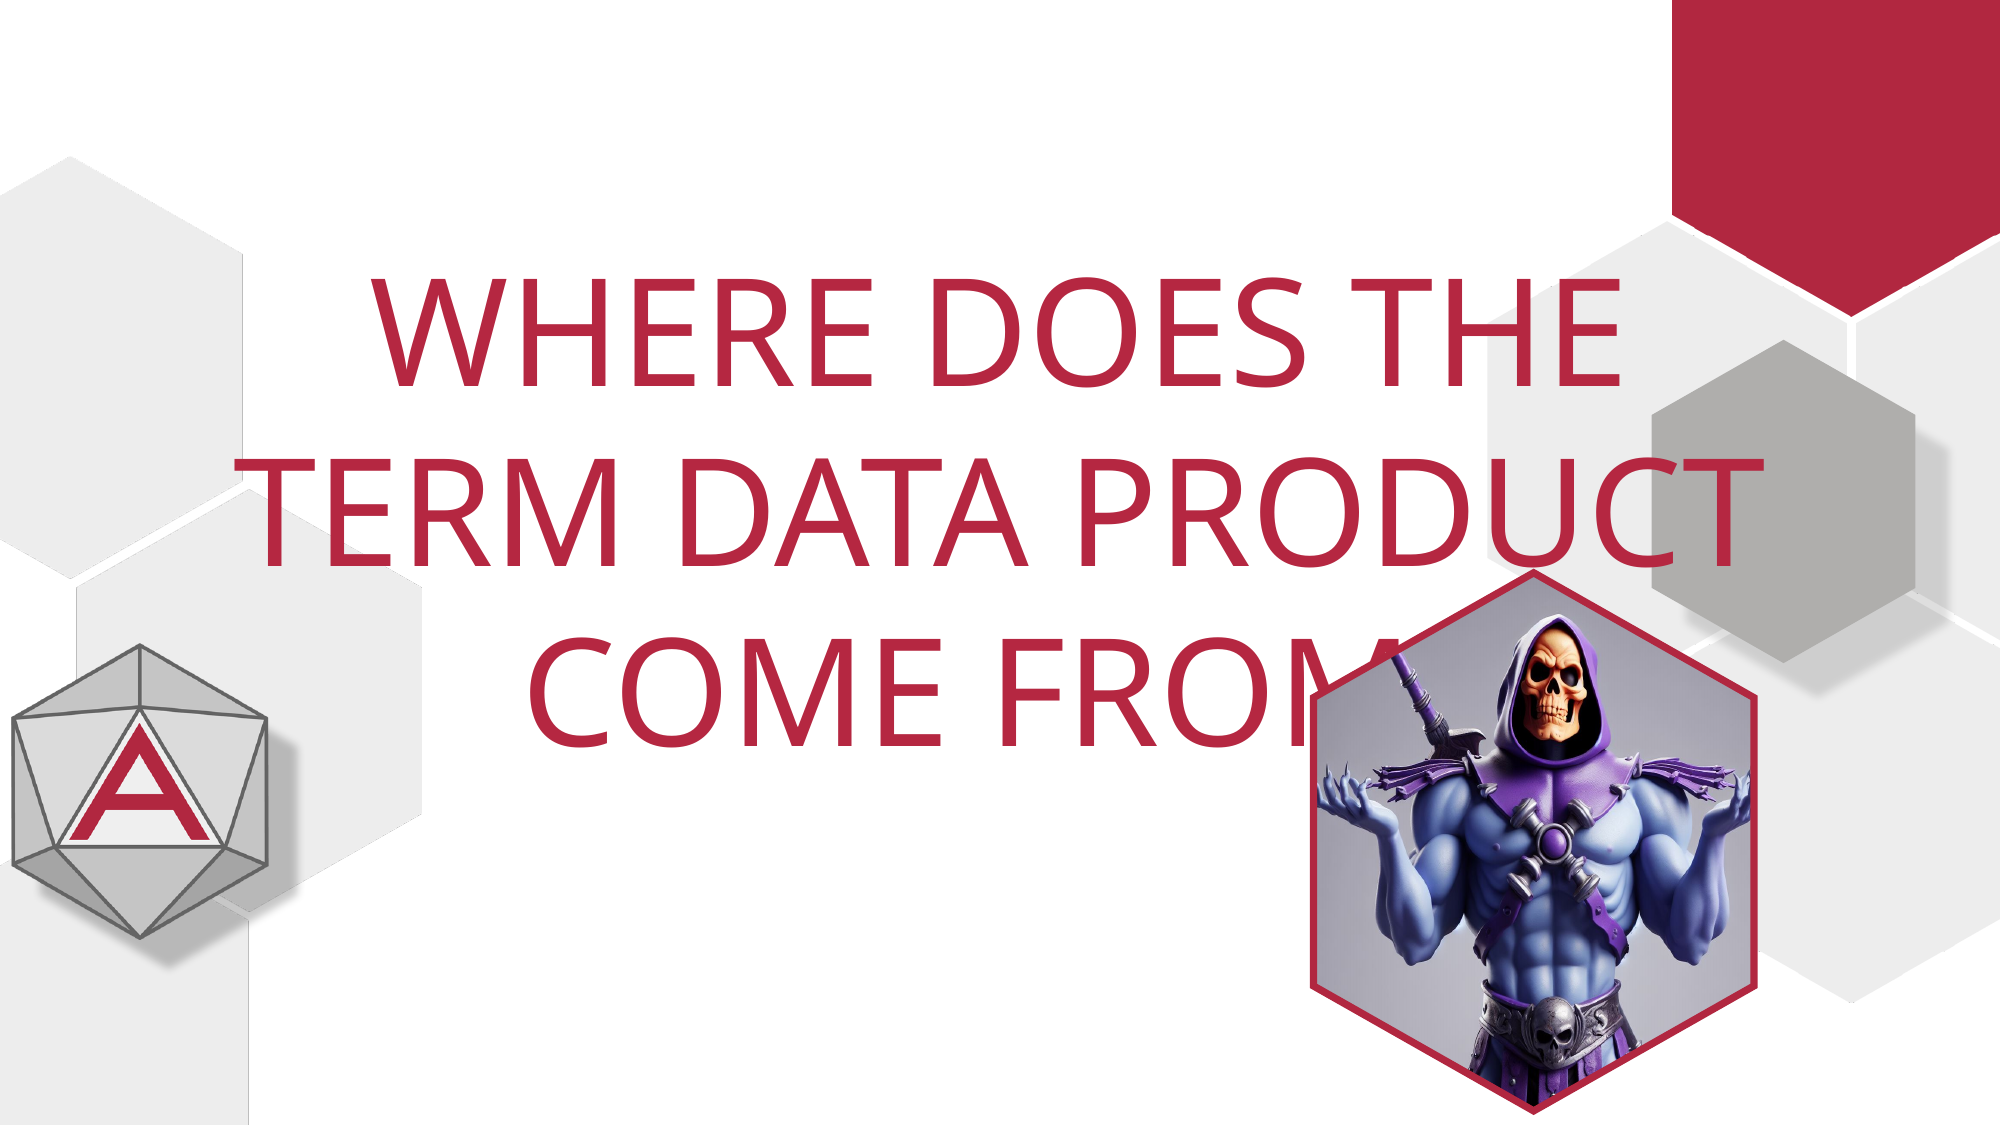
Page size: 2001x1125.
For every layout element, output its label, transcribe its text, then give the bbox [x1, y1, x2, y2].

picture [1487, 0, 2000, 1003]
title WHERE DOES THE TERM DATA PRODUCT COME FROM? [171, 229, 1829, 330]
picture [0, 156, 422, 1125]
text_box [1312, 571, 1755, 1113]
